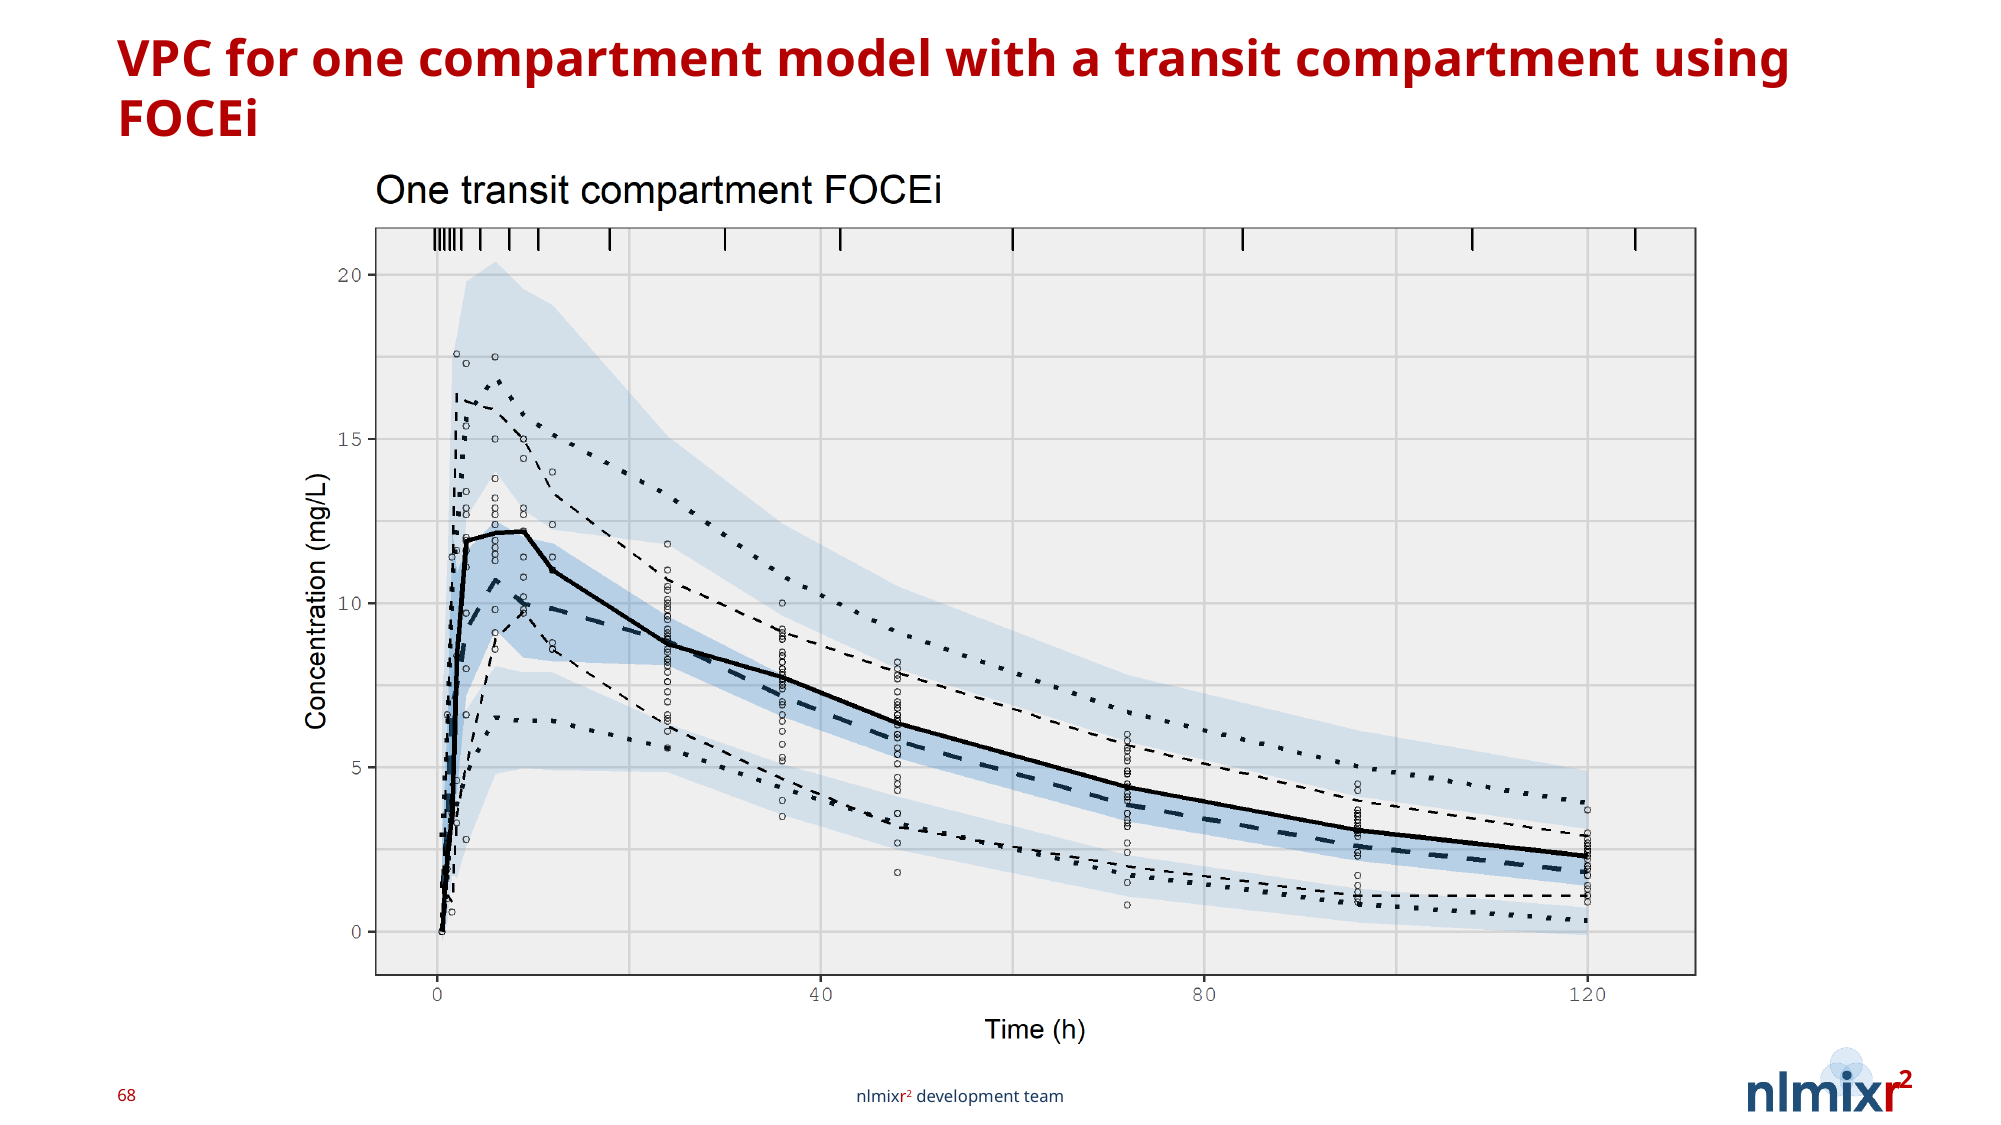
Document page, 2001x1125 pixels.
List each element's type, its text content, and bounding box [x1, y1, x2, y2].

title VPC for one compartment model with a transit compartment using FOCEi [102, 18, 1898, 181]
footer nlmixr2 development team [354, 1076, 1567, 1115]
picture [291, 164, 1709, 1051]
picture [1738, 1036, 1910, 1123]
slide_number 68 [102, 1076, 276, 1115]
